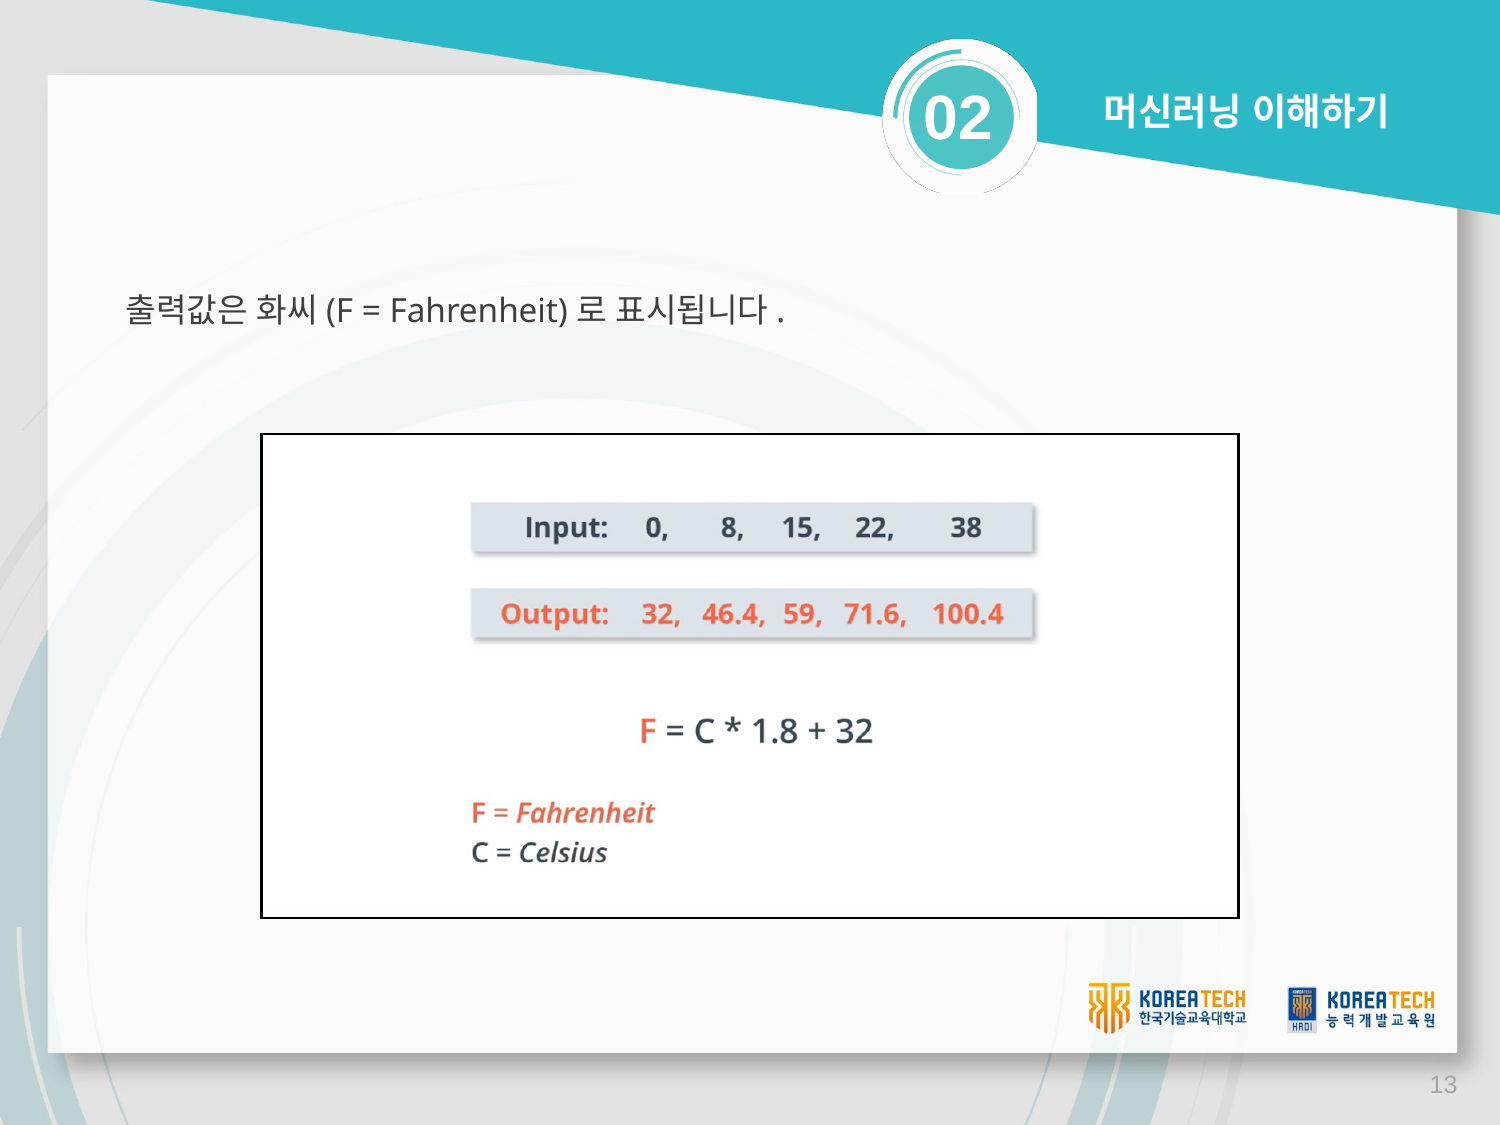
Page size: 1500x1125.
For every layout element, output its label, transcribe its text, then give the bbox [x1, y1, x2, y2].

picture [0, 0, 1500, 1125]
text_box 머신러닝 이해하기 [1053, 80, 1441, 172]
text_box 출력값은 화씨(F = Fahrenheit)로 표시됩니다. [110, 261, 1401, 869]
slide_number 13 [1225, 1053, 1473, 1114]
